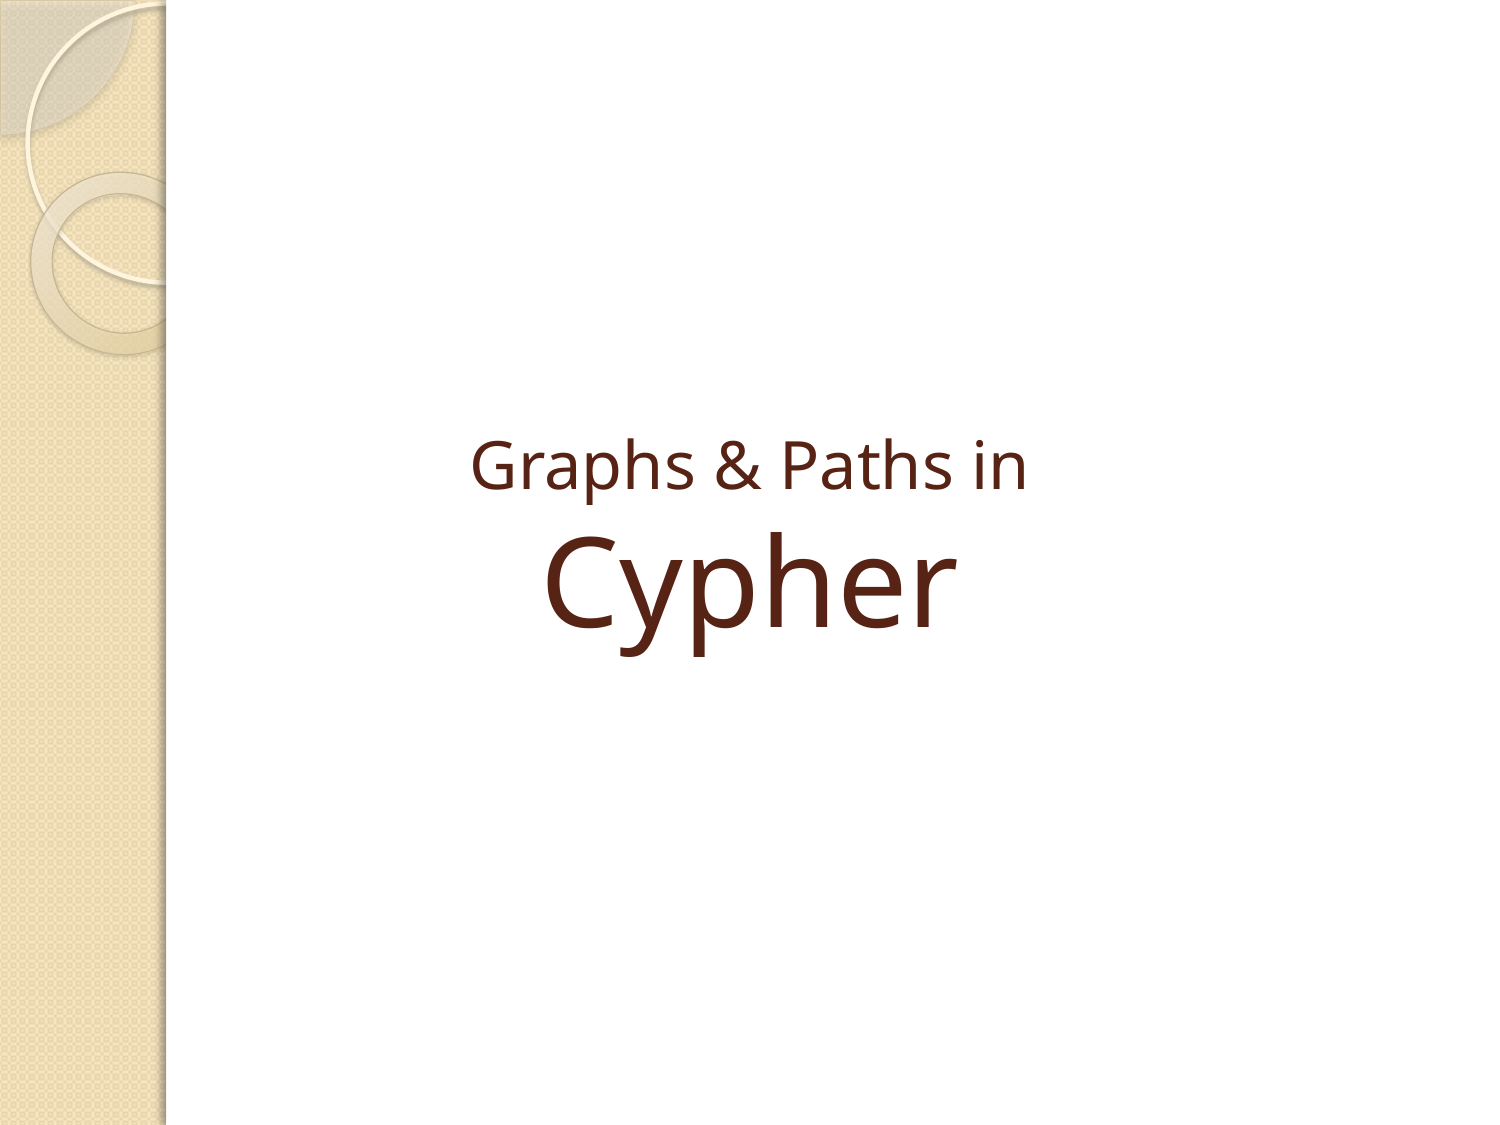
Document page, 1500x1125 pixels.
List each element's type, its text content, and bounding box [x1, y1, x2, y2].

title Graphs & Paths in Cypher [0, 12, 1500, 1063]
text_box [149, 187, 1500, 1100]
